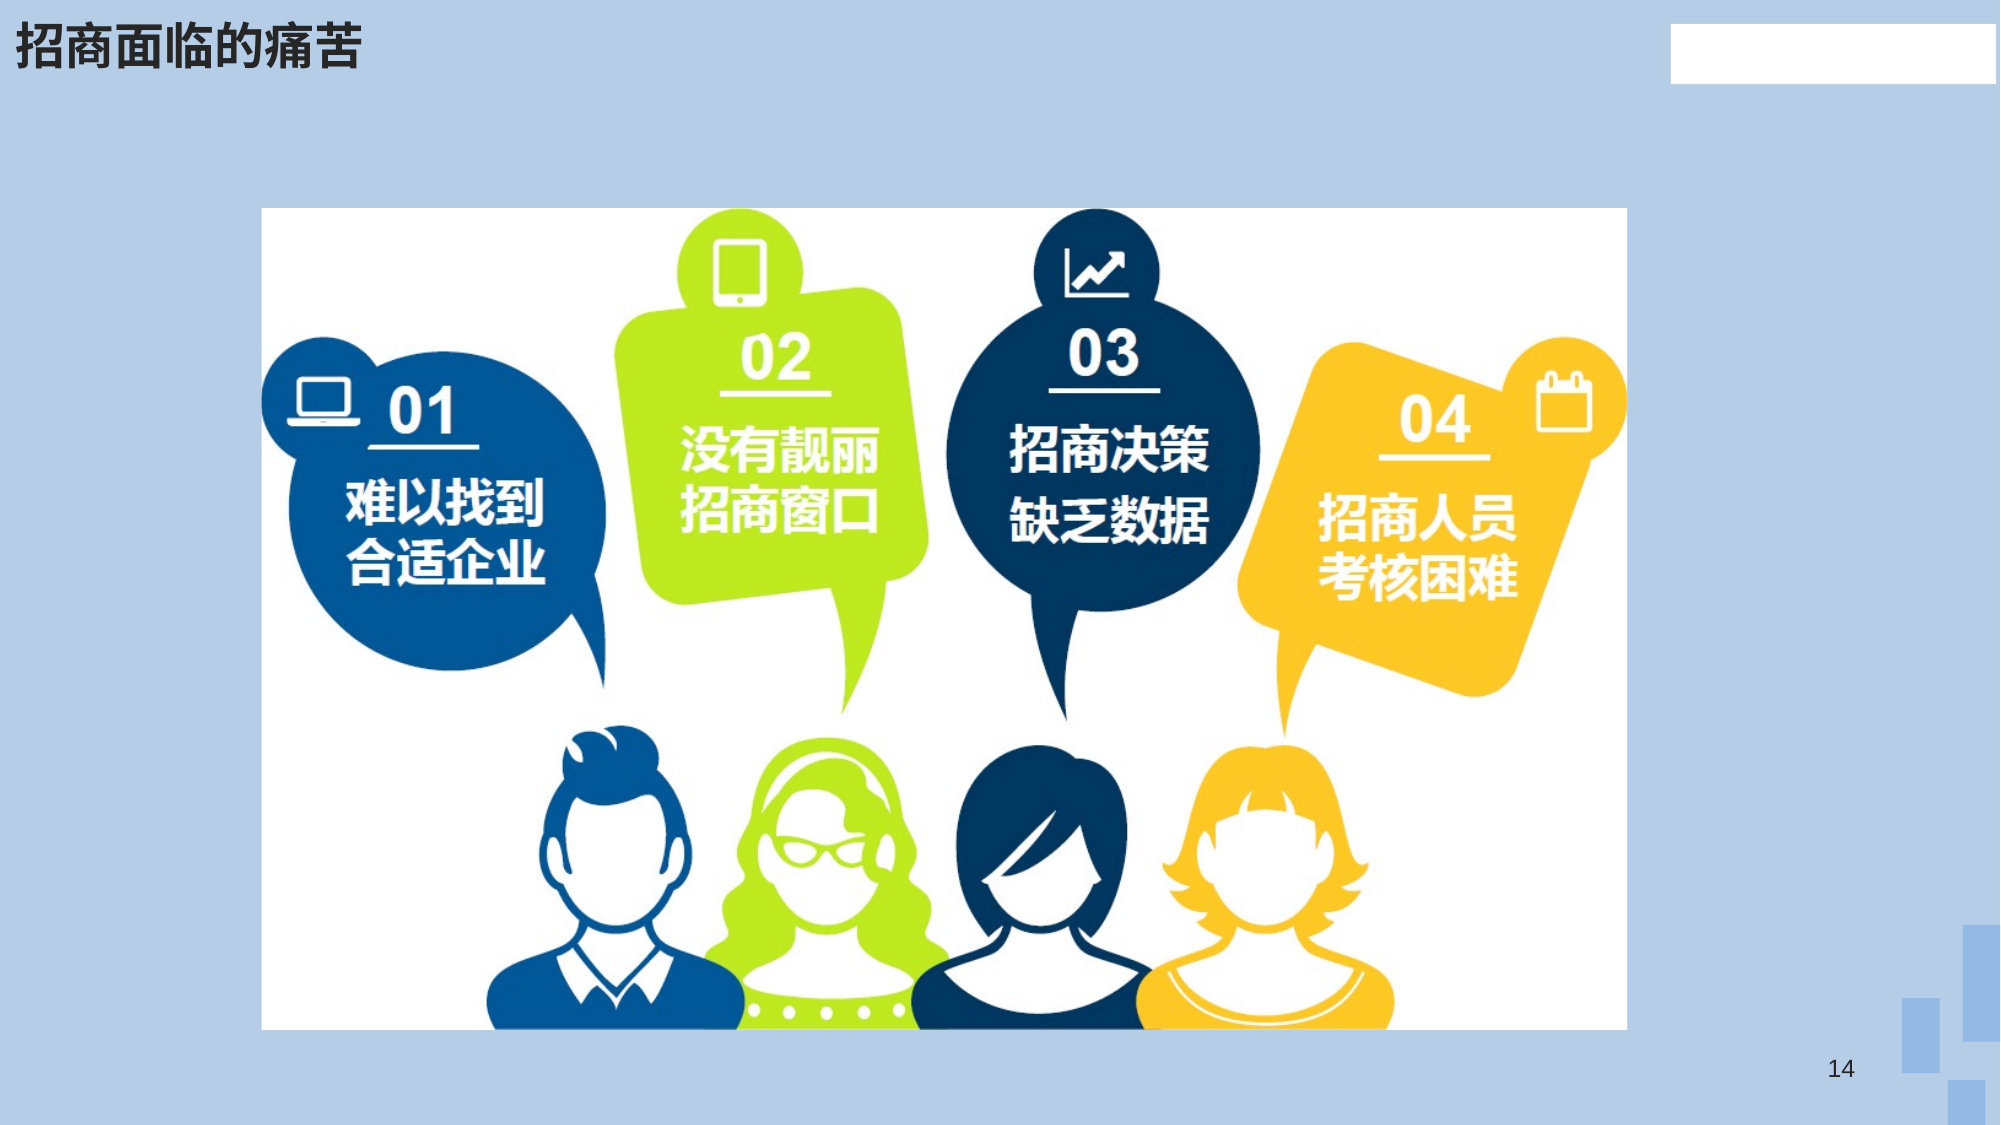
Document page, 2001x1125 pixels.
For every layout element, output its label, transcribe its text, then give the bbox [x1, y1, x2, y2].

text_box [1670, 23, 1997, 85]
title 招商面临的痛苦 [12, 12, 503, 203]
slide_number 14 [1412, 741, 1856, 1125]
text_box [261, 208, 1628, 1030]
